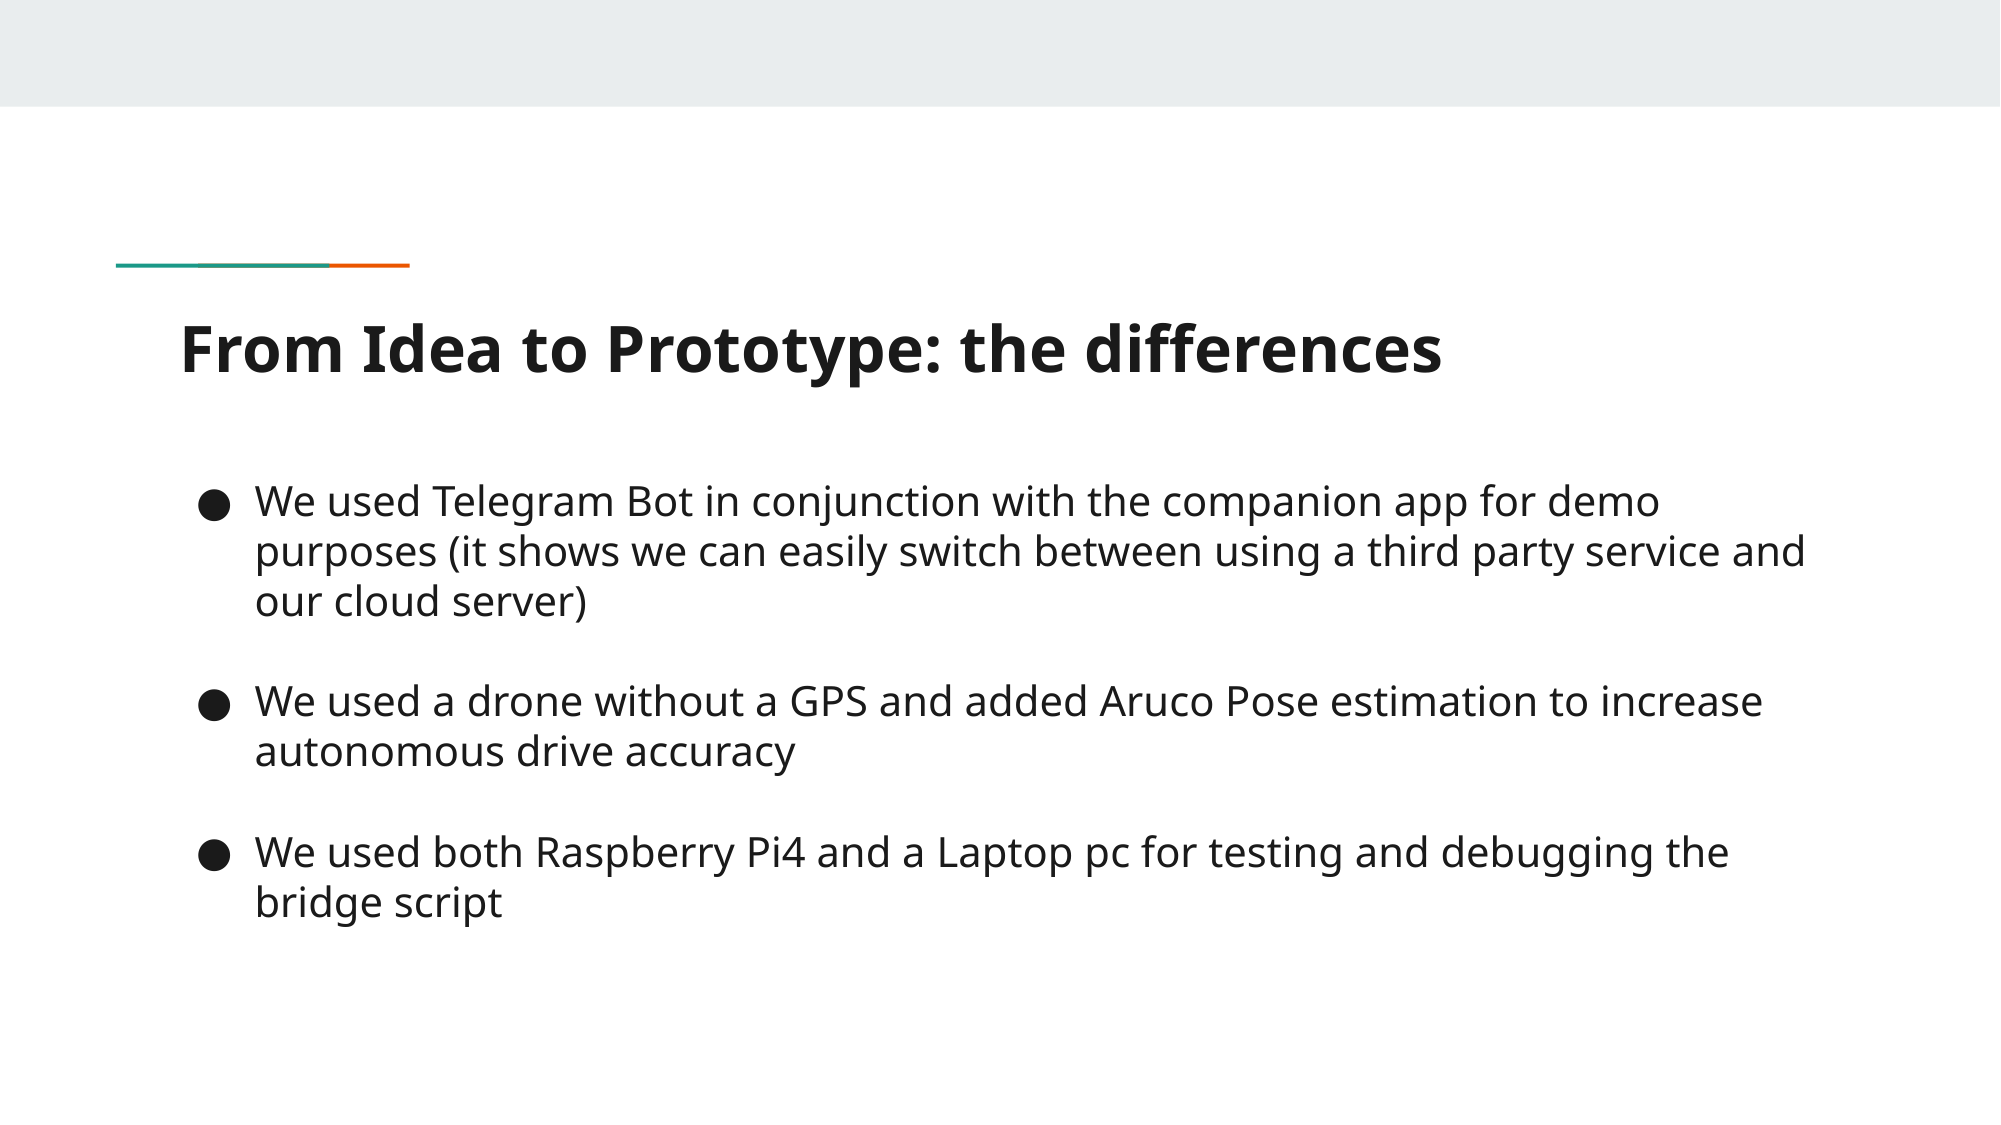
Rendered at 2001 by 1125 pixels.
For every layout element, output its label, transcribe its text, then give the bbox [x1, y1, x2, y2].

list We used Telegram Bot in conjunction with the companion app for demo purposes (it shows we can easily switch between using a third party service and our cloud server) We used a drone without a GPS and added Aruco Pose estimation to increase autonomous drive accuracy We used both Raspberry Pi4 and a Laptop pc for testing and debugging the bridge script [159, 454, 1842, 1005]
title From Idea to Prototype: the differences [159, 288, 1842, 406]
